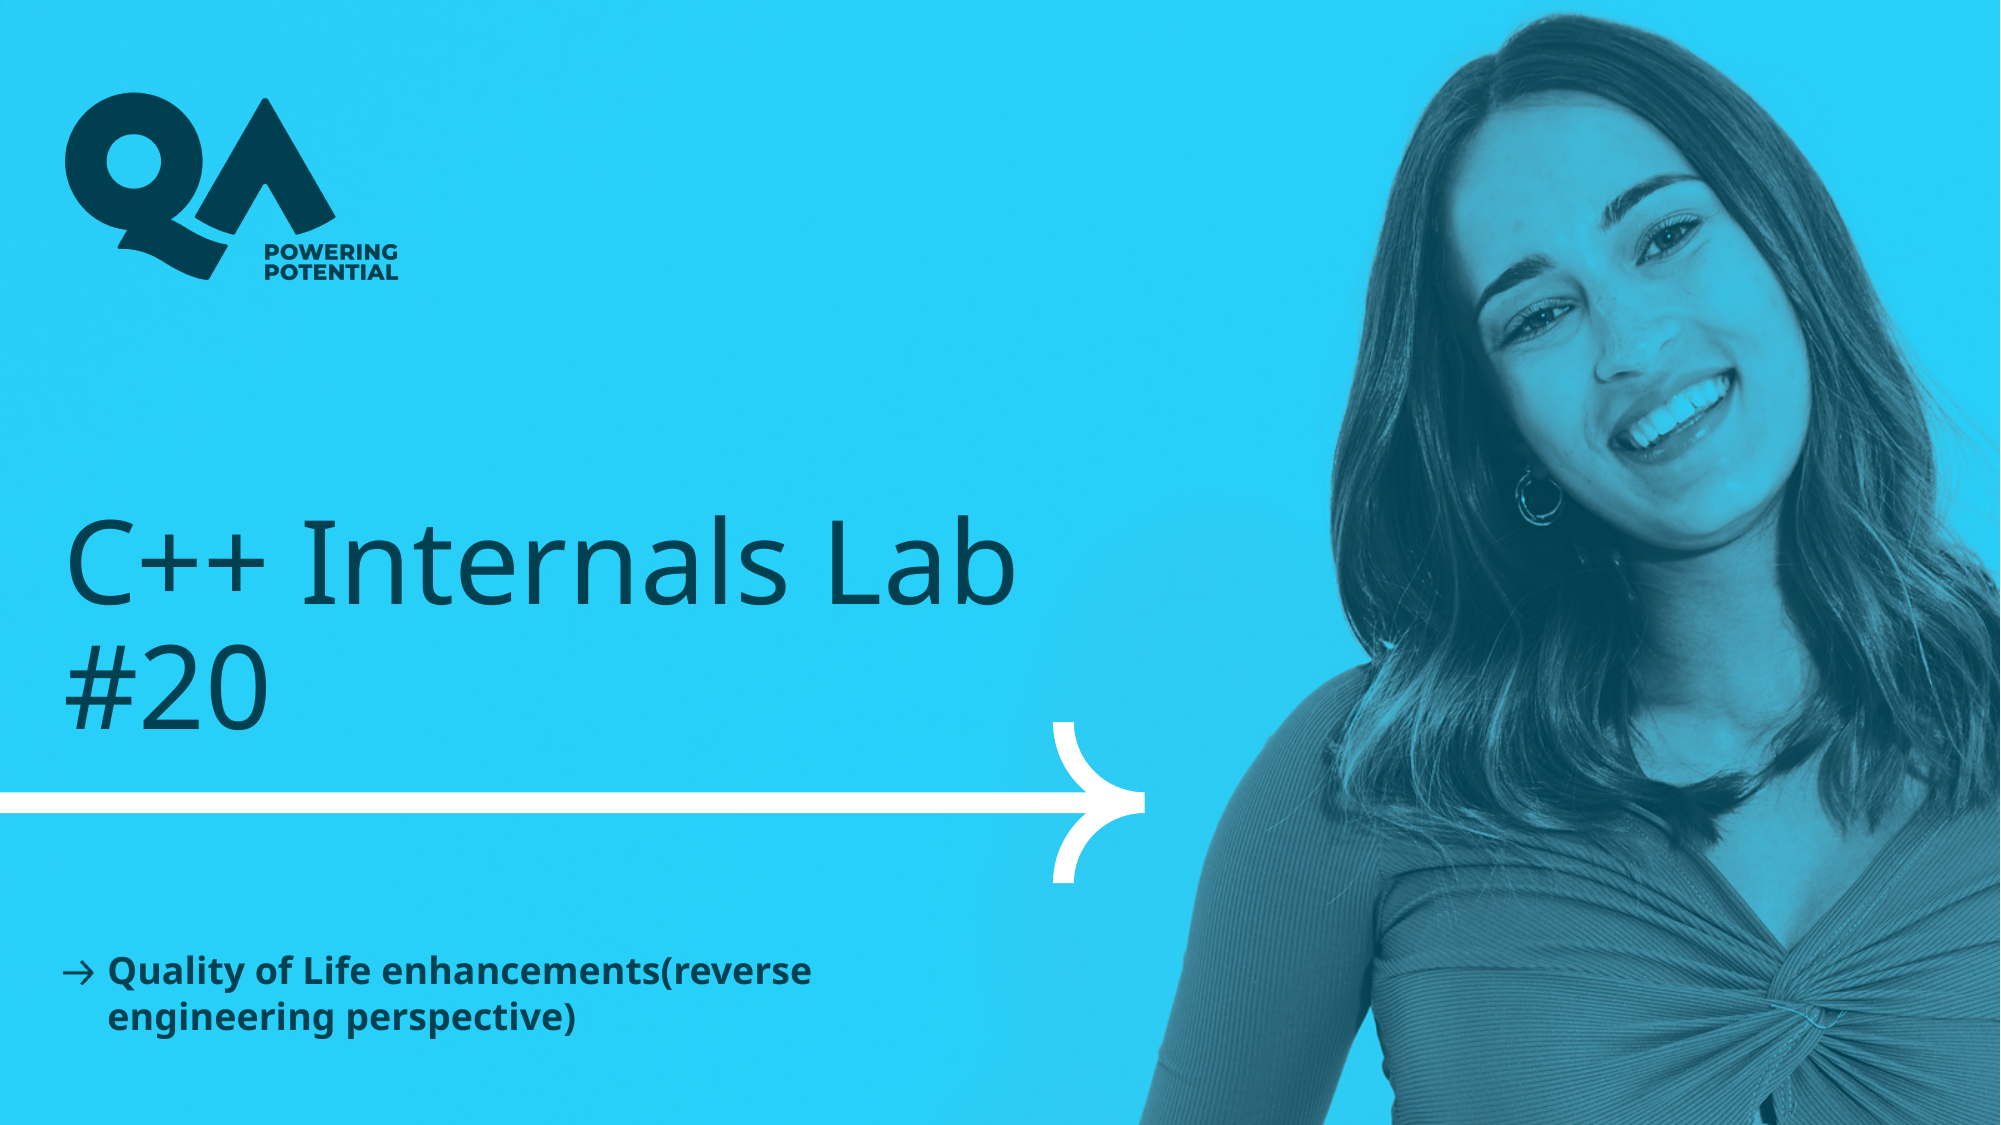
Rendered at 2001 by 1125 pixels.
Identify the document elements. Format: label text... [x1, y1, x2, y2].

picture [0, 0, 2000, 1125]
list Quality of Life enhancements(reverse engineering perspective) [63, 946, 987, 1063]
title C++ Internals Lab #20 [63, 379, 1123, 753]
